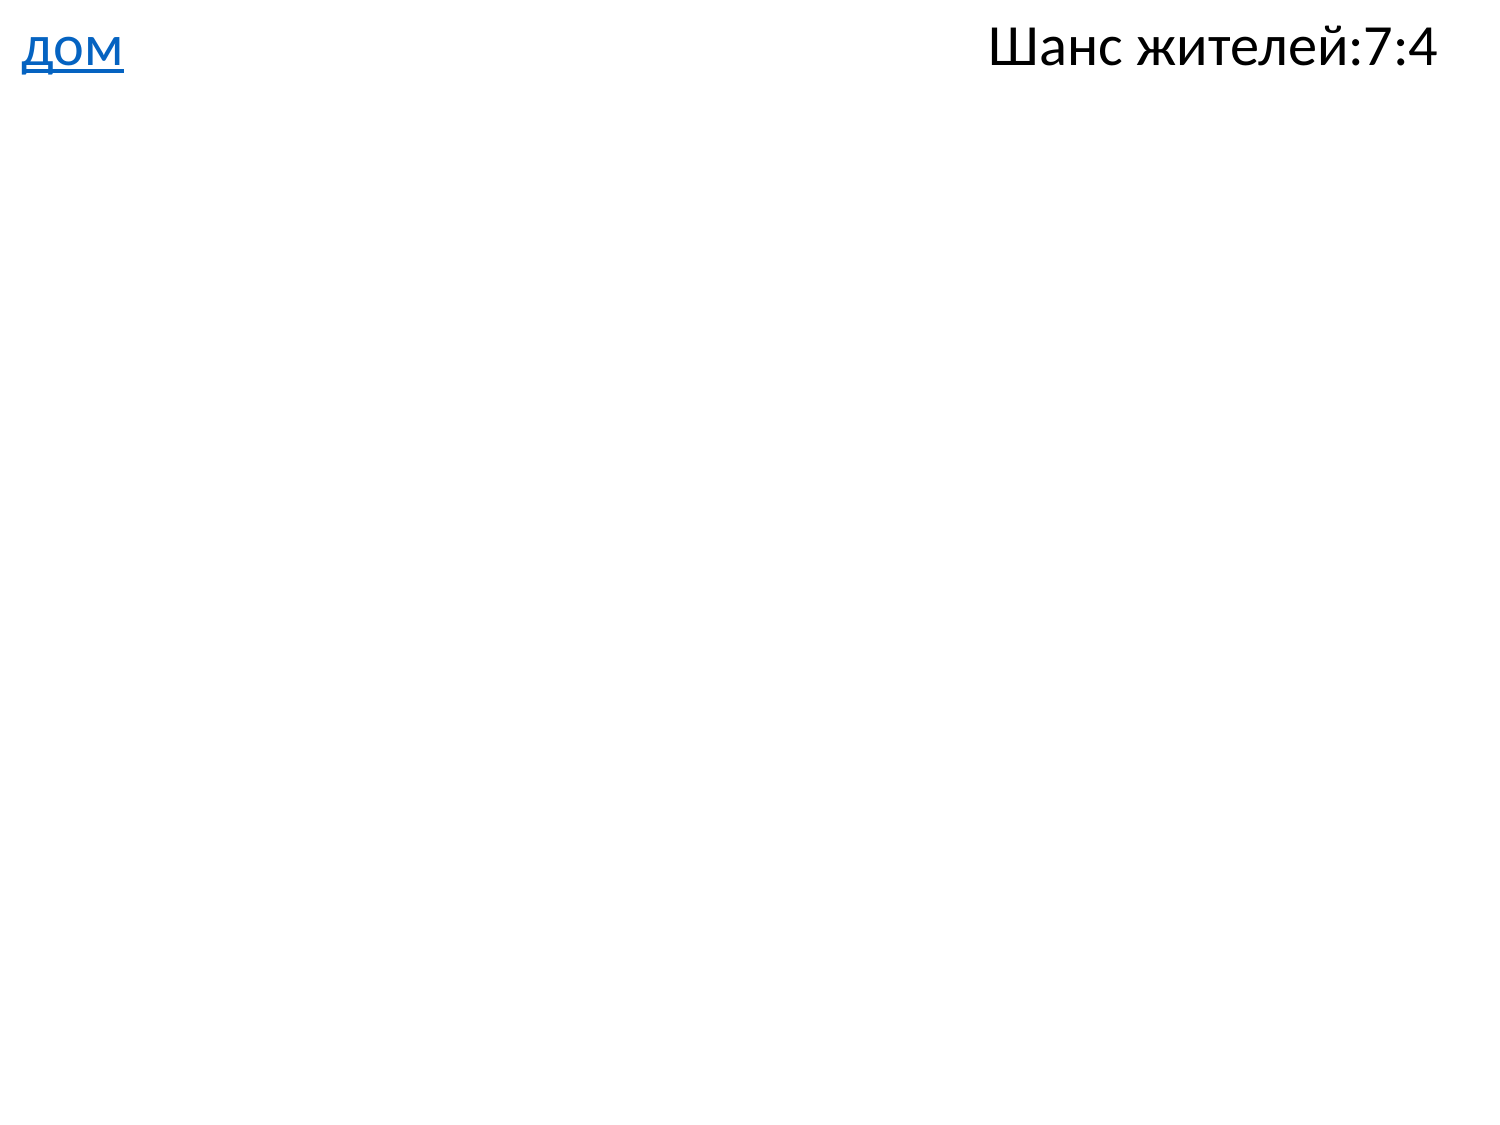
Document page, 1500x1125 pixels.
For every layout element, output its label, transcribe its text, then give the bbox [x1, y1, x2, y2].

text_box дом [7, 0, 664, 85]
text_box Шанс жителей:7:4 [974, 0, 1500, 85]
